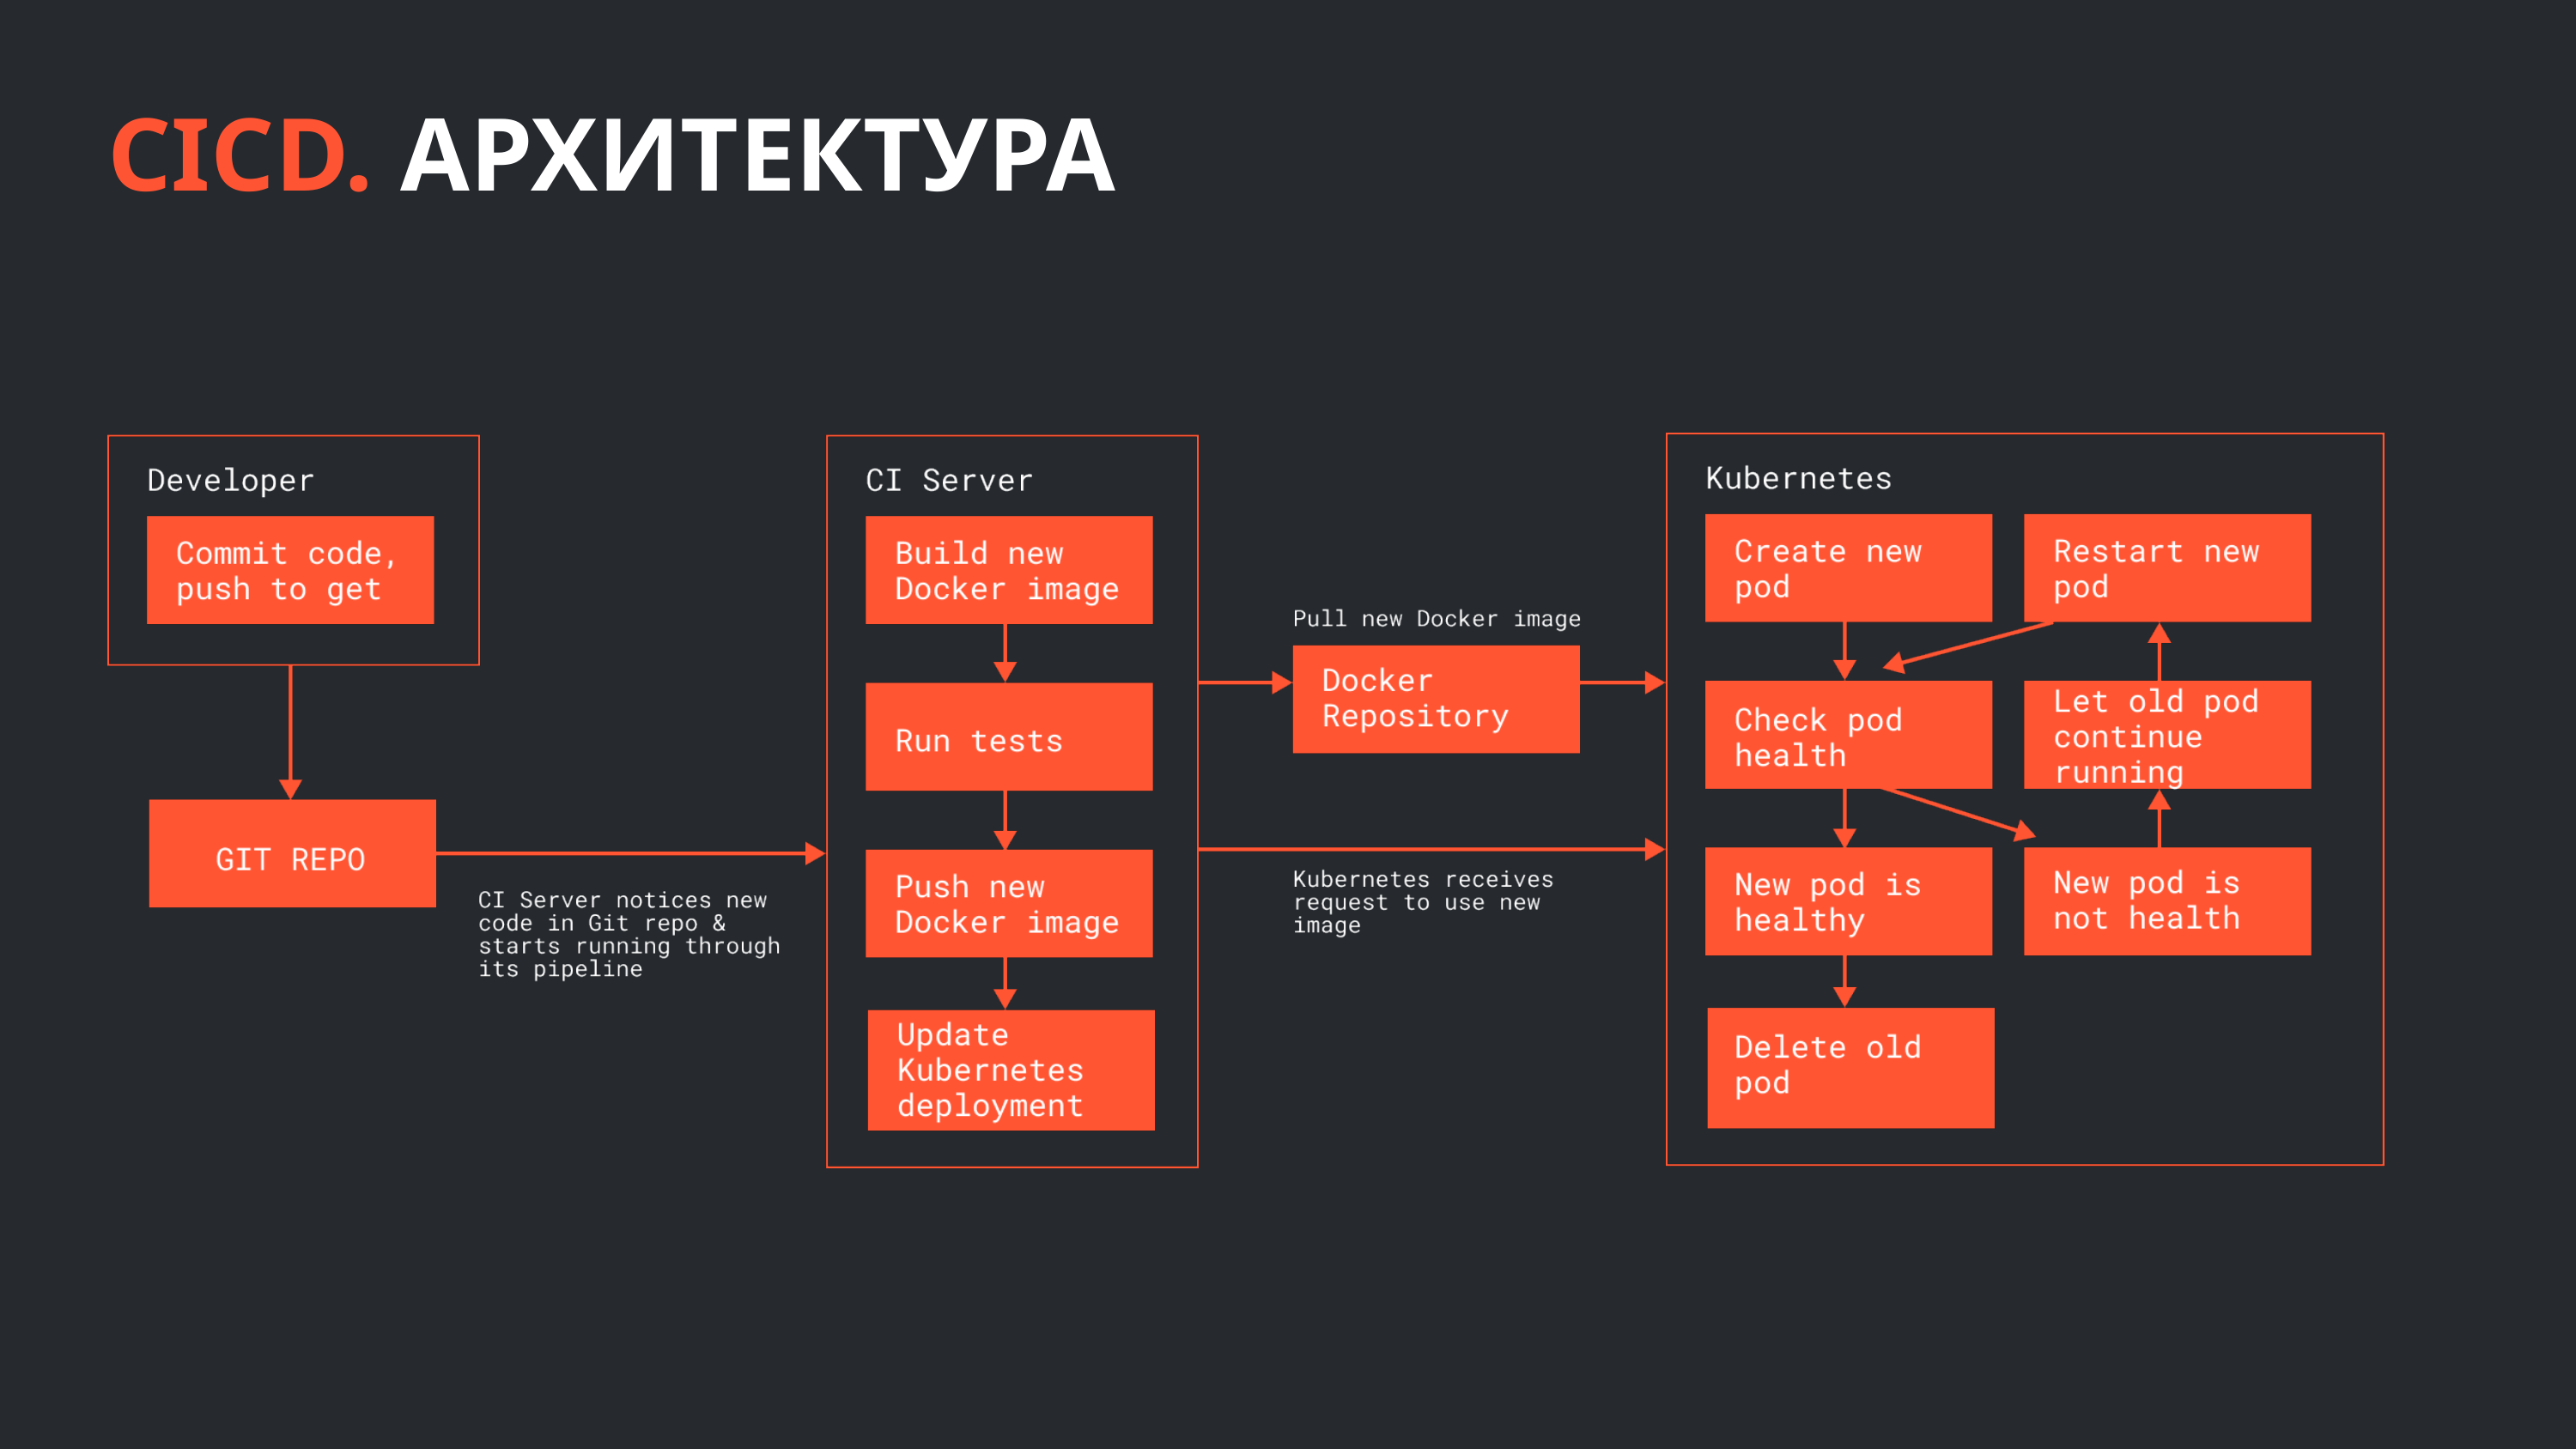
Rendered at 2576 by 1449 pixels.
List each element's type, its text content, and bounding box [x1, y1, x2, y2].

list CICD. АРХИТЕКТУРА [107, 110, 2415, 364]
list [107, 433, 2385, 1169]
